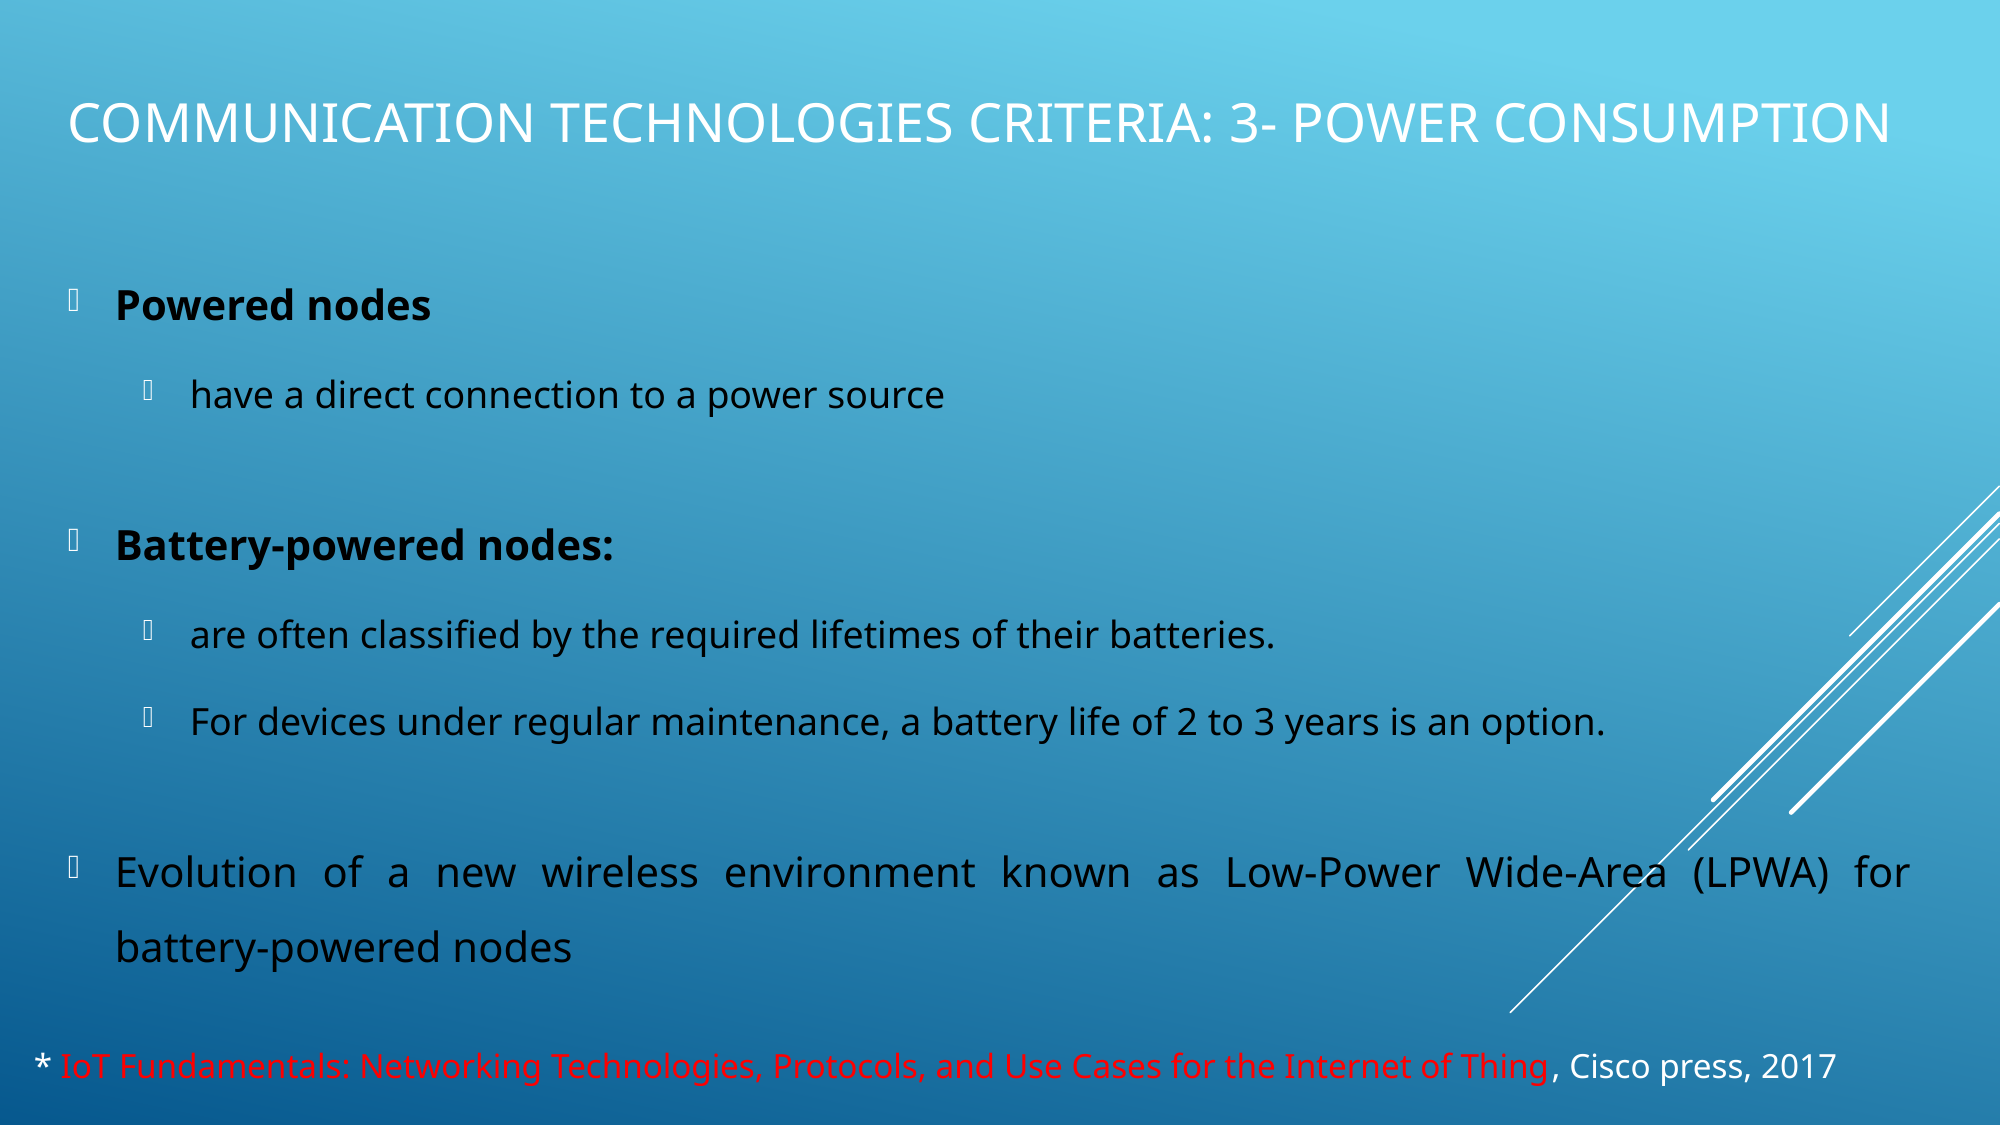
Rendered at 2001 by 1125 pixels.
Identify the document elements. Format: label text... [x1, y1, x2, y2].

text_box * IoT Fundamentals: Networking Technologies, Protocols, and Use Cases for the Internet of Thing, Cisco press, 2017 [18, 1038, 1902, 1093]
list Powered nodes have a direct connection to a power source Battery-powered nodes: are often classified by the required lifetimes of their batteries. For devices under regular maintenance, a battery life of 2 to 3 years is an option. Evolution of a new wireless environment known as Low-Power Wide-Area (LPWA) for battery-powered nodes [52, 381, 1927, 975]
title Communication Technologies Criteria: 3- Power Consumption [52, 61, 1956, 181]
